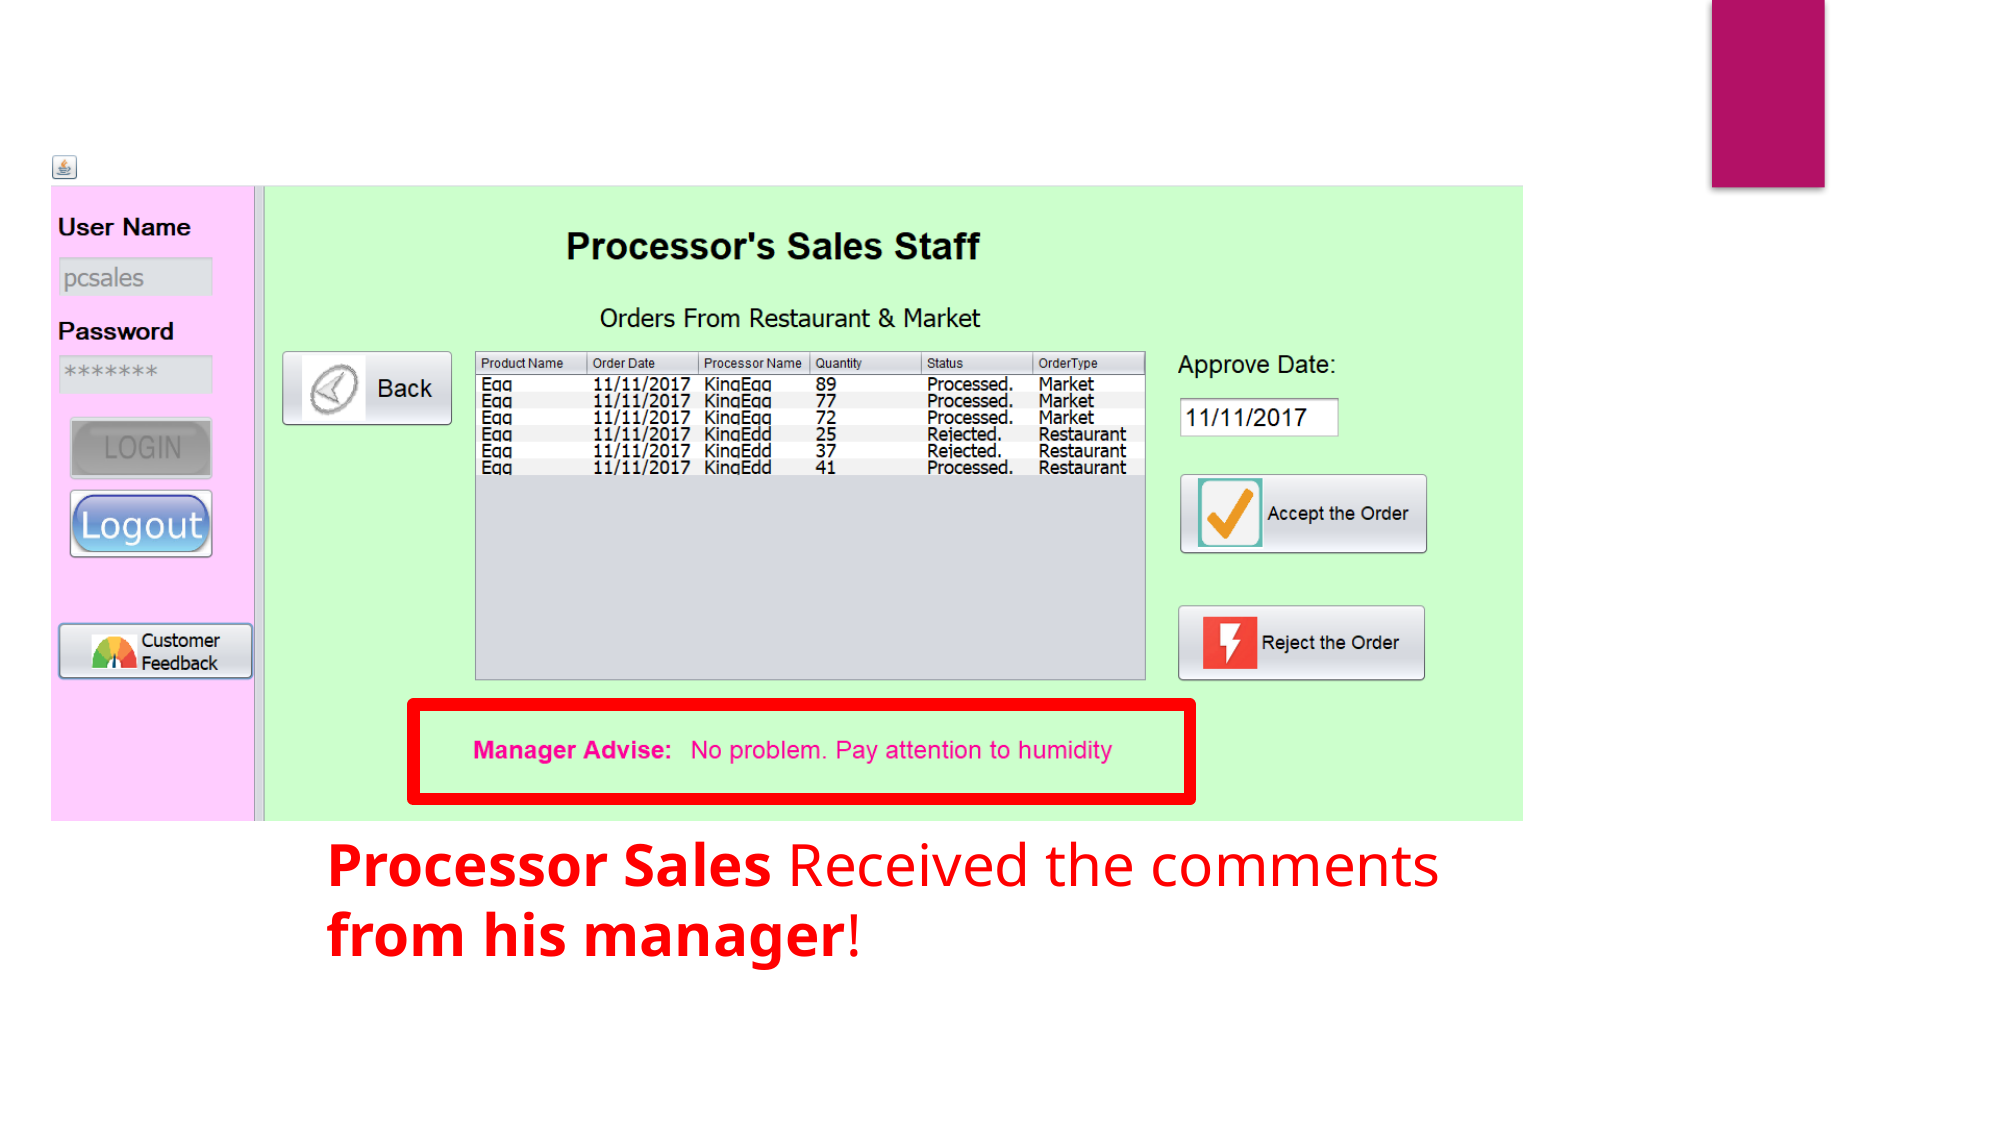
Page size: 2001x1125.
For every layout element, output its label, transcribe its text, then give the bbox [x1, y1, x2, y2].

picture [50, 149, 1524, 822]
text_box Processor Sales Received the comments from his manager! [311, 830, 1502, 976]
